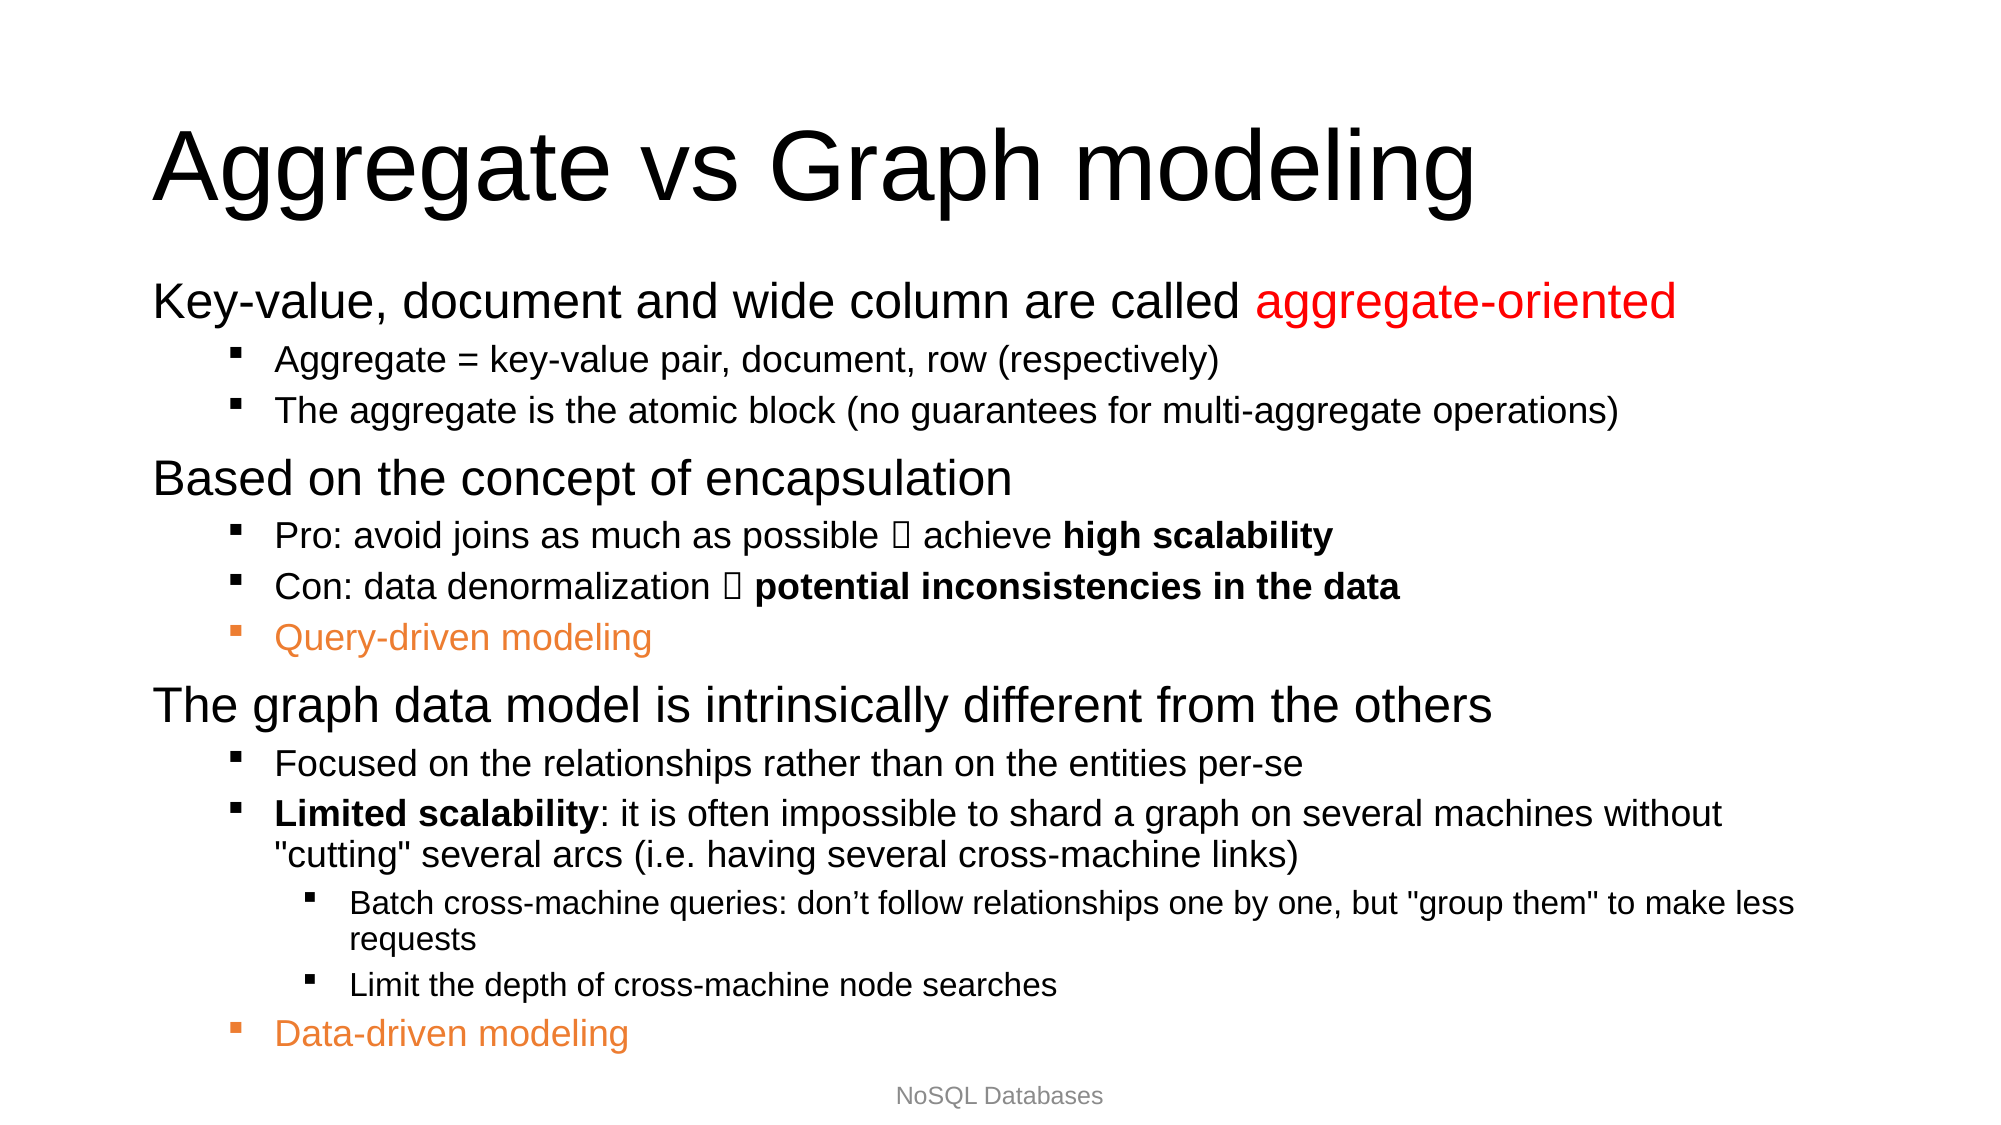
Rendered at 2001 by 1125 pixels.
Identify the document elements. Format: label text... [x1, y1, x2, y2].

title Aggregate vs Graph modeling [137, 59, 1863, 278]
list Key-value, document and wide column are called aggregate-oriented Aggregate = key-value pair, document, row (respectively) The aggregate is the atomic block (no guarantees for multi-aggregate operations) Based on the concept of encapsulation Pro: avoid joins as much as possible  achieve high scalability Con: data denormalization  potential inconsistencies in the data Query-driven modeling The graph data model is intrinsically different from the others Focused on the relationships rather than on the entities per-se Limited scalability: it is often impossible to shard a graph on several machines without "cutting" several arcs (i.e. having several cross-machine links) Batch cross-machine queries: don’t follow relationships one by one, but "group them" to make less requests Limit the depth of cross-machine node searches Data-driven modeling [137, 278, 1863, 1052]
